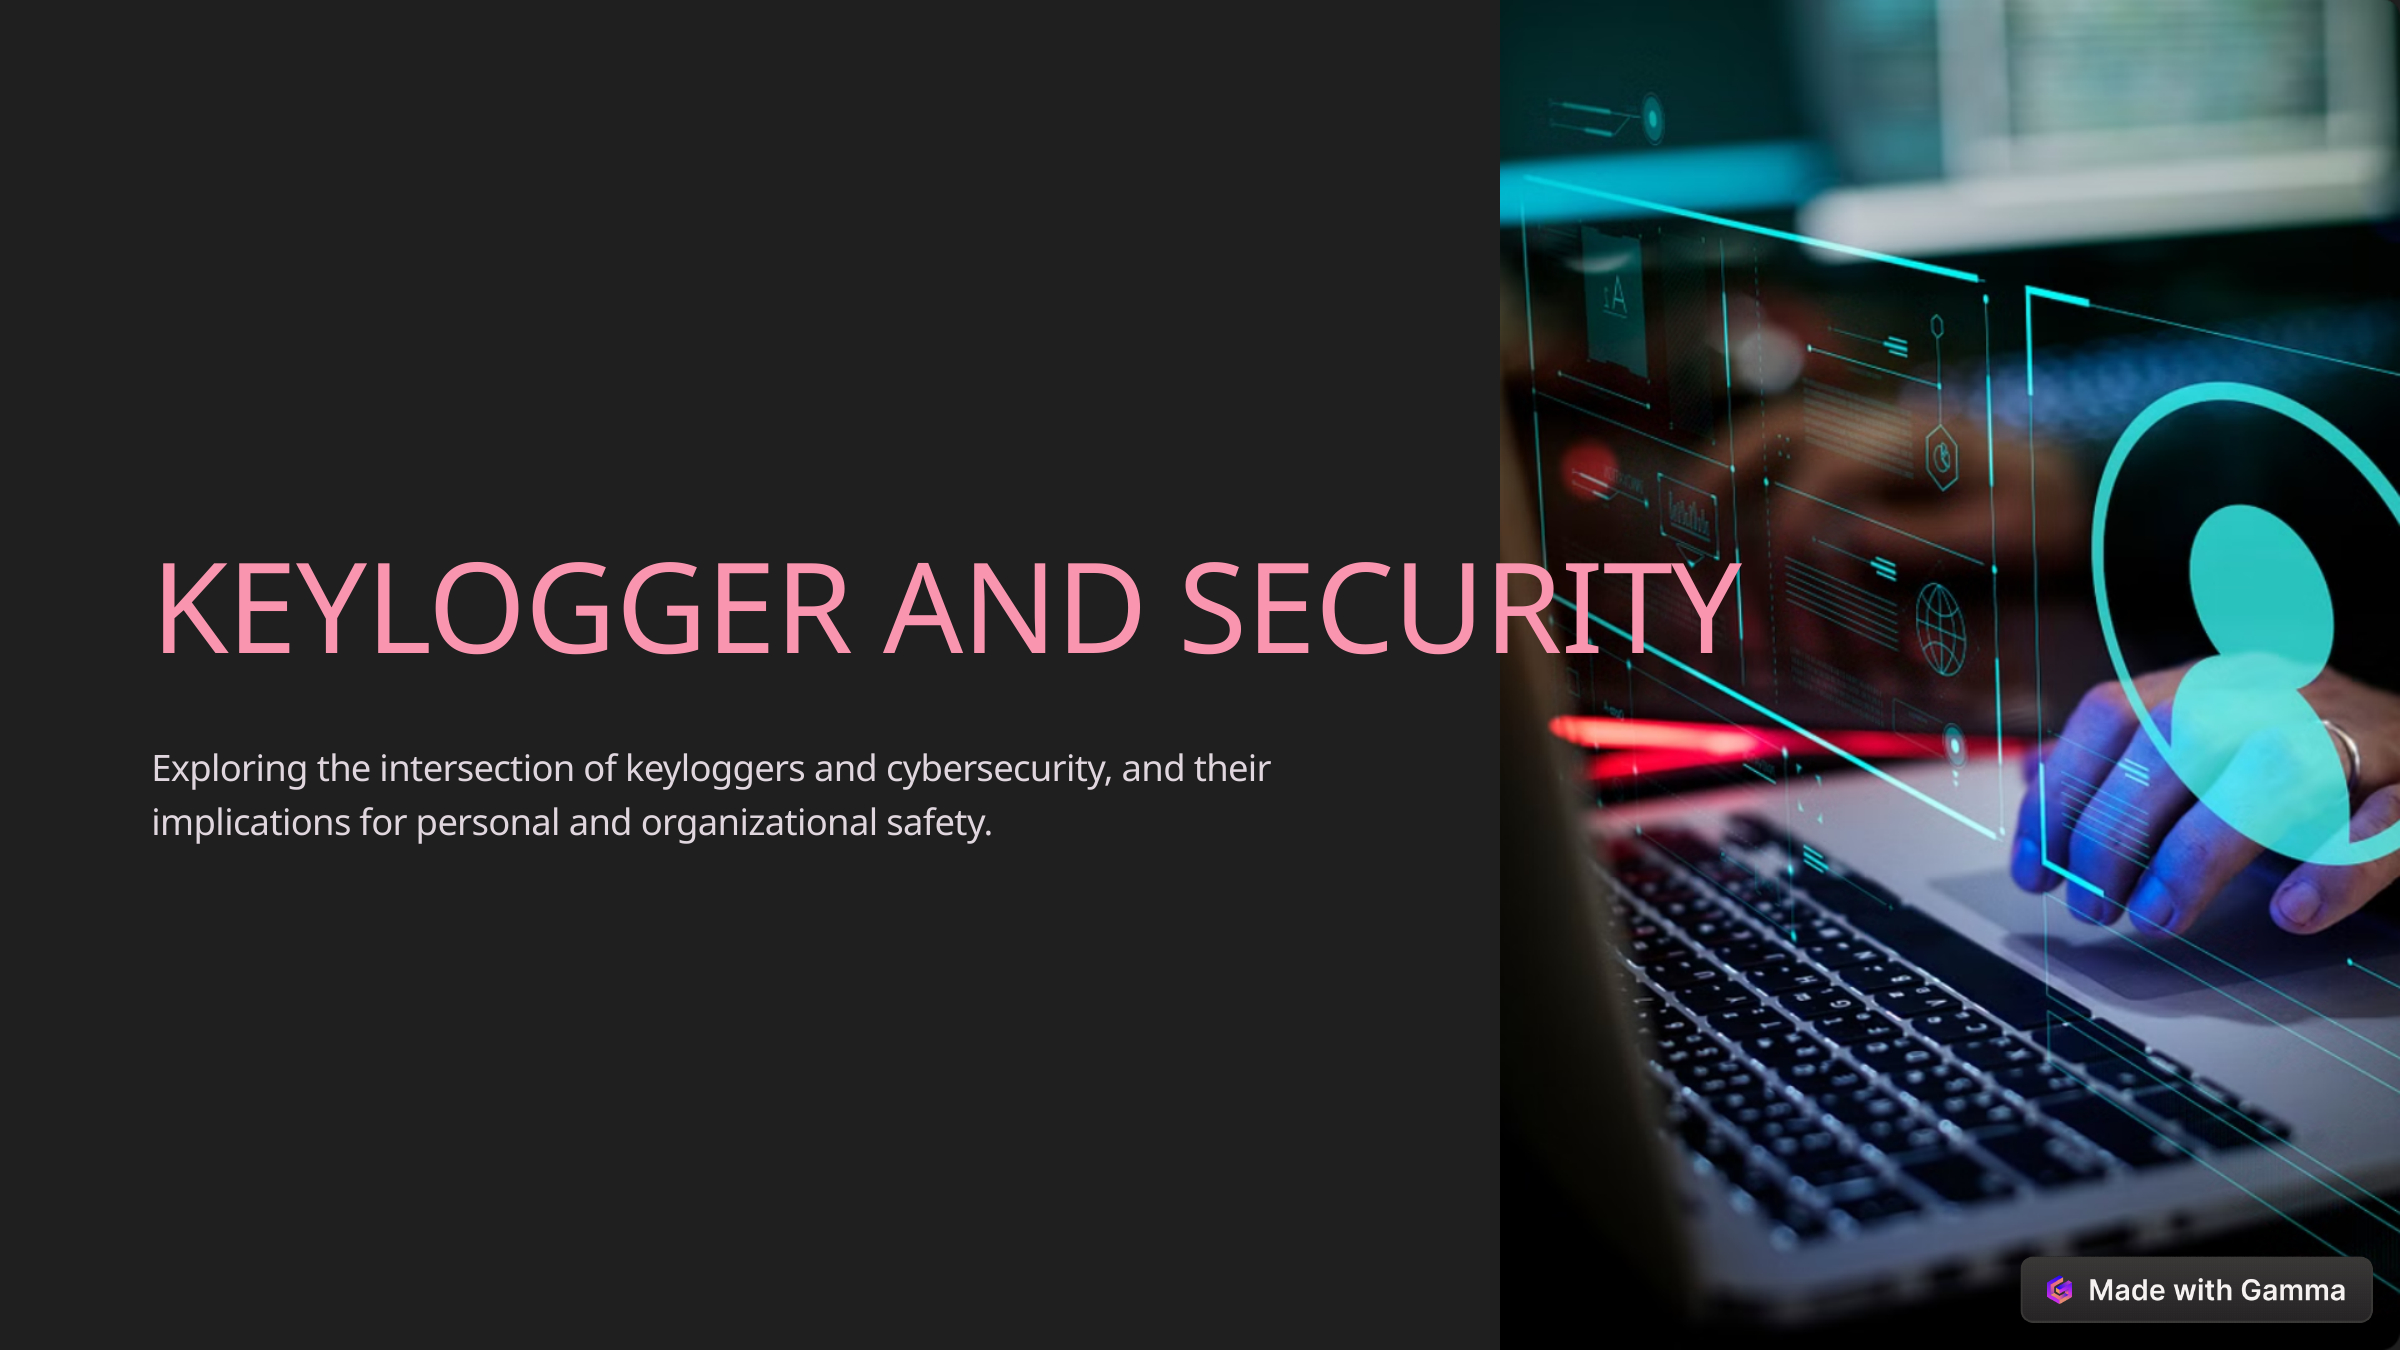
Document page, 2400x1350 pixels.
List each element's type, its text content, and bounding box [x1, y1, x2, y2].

text_box [0, 0, 1499, 1350]
text_box KEYLOGGER AND SECURITY [136, 514, 1364, 672]
text_box Exploring the intersection of keyloggers and cybersecurity, and their implications for personal and organizational safety. [136, 726, 1364, 836]
picture [1499, 0, 2400, 1350]
